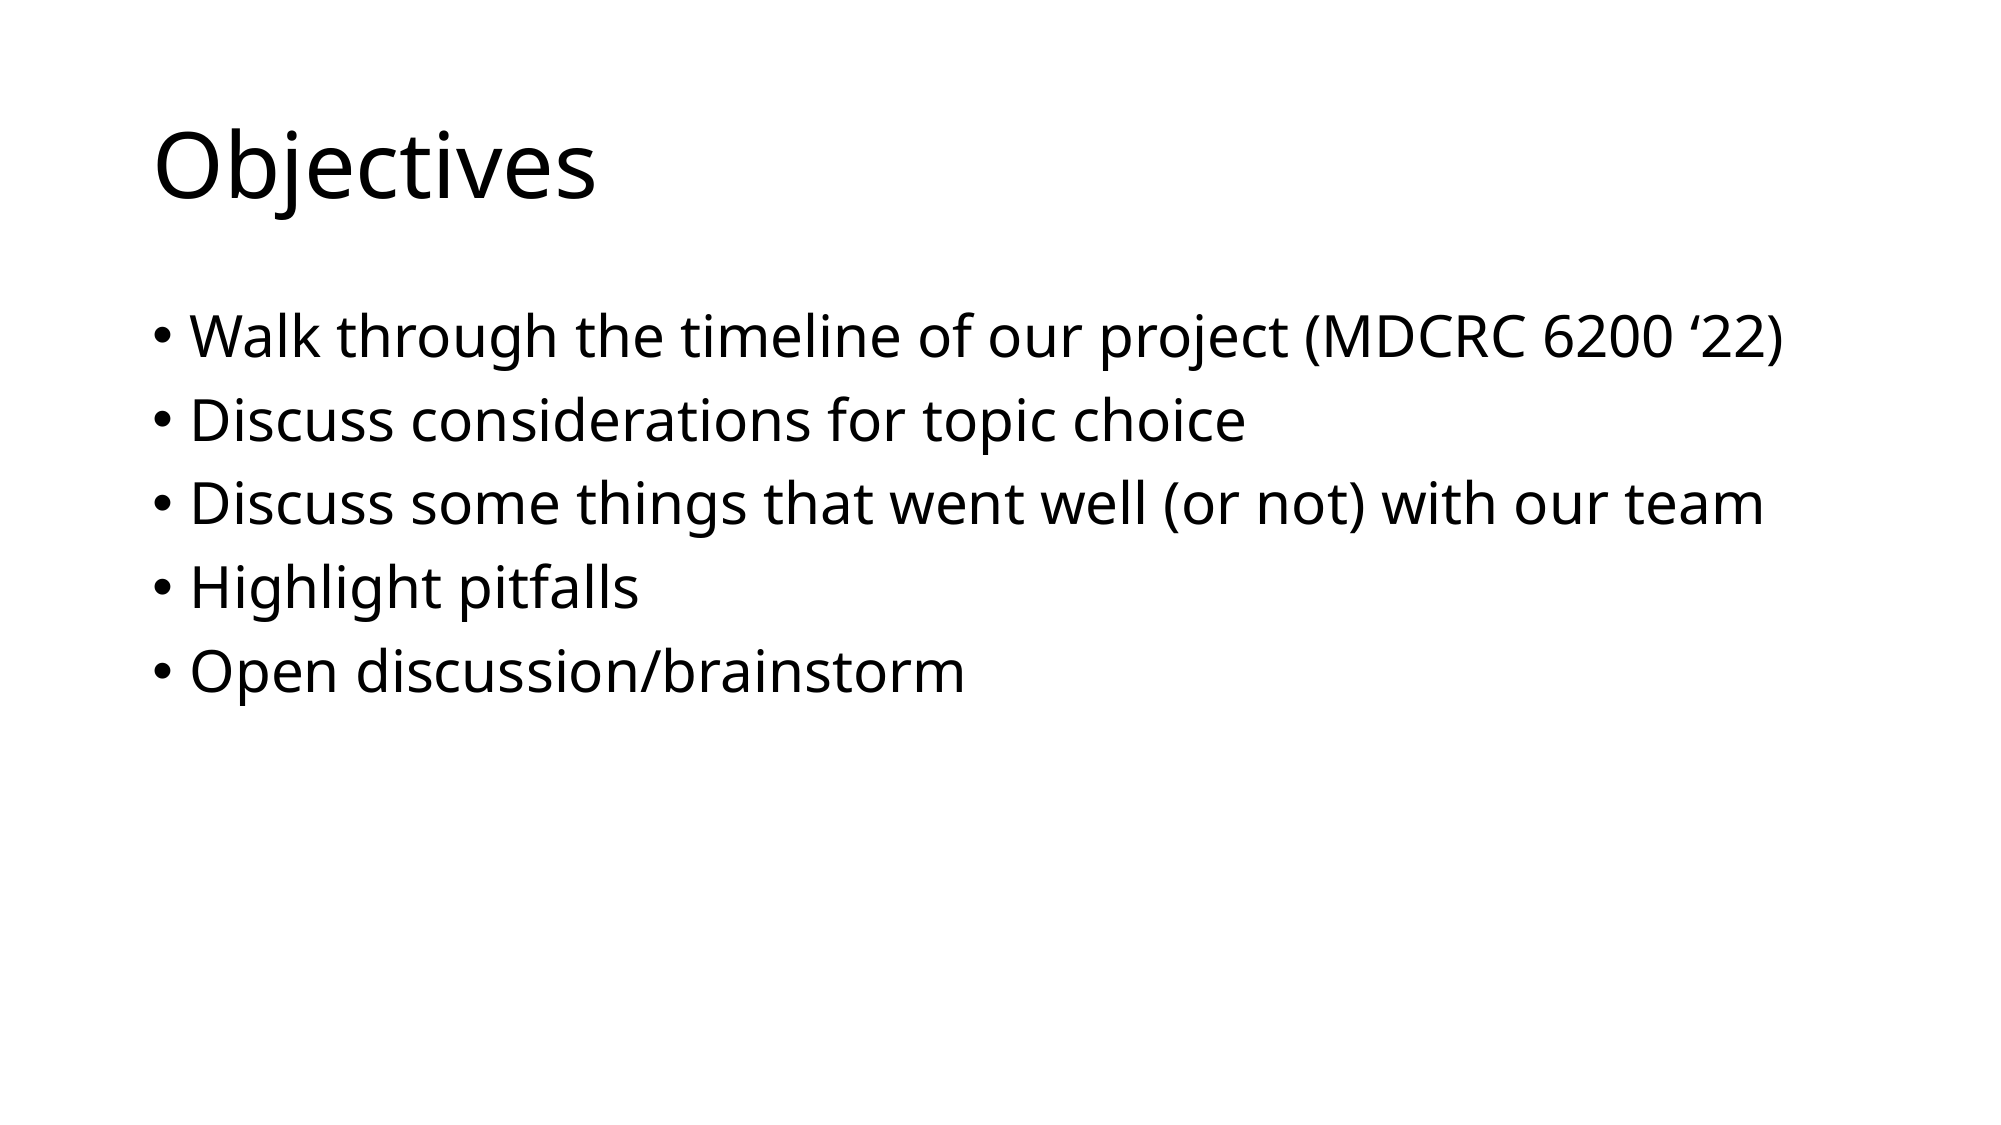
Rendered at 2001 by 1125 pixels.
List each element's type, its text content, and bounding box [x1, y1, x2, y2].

title Objectives [137, 59, 1863, 278]
list Walk through the timeline of our project (MDCRC 6200 ‘22) Discuss considerations for topic choice Discuss some things that went well (or not) with our team Highlight pitfalls Open discussion/brainstorm [137, 299, 1863, 1014]
